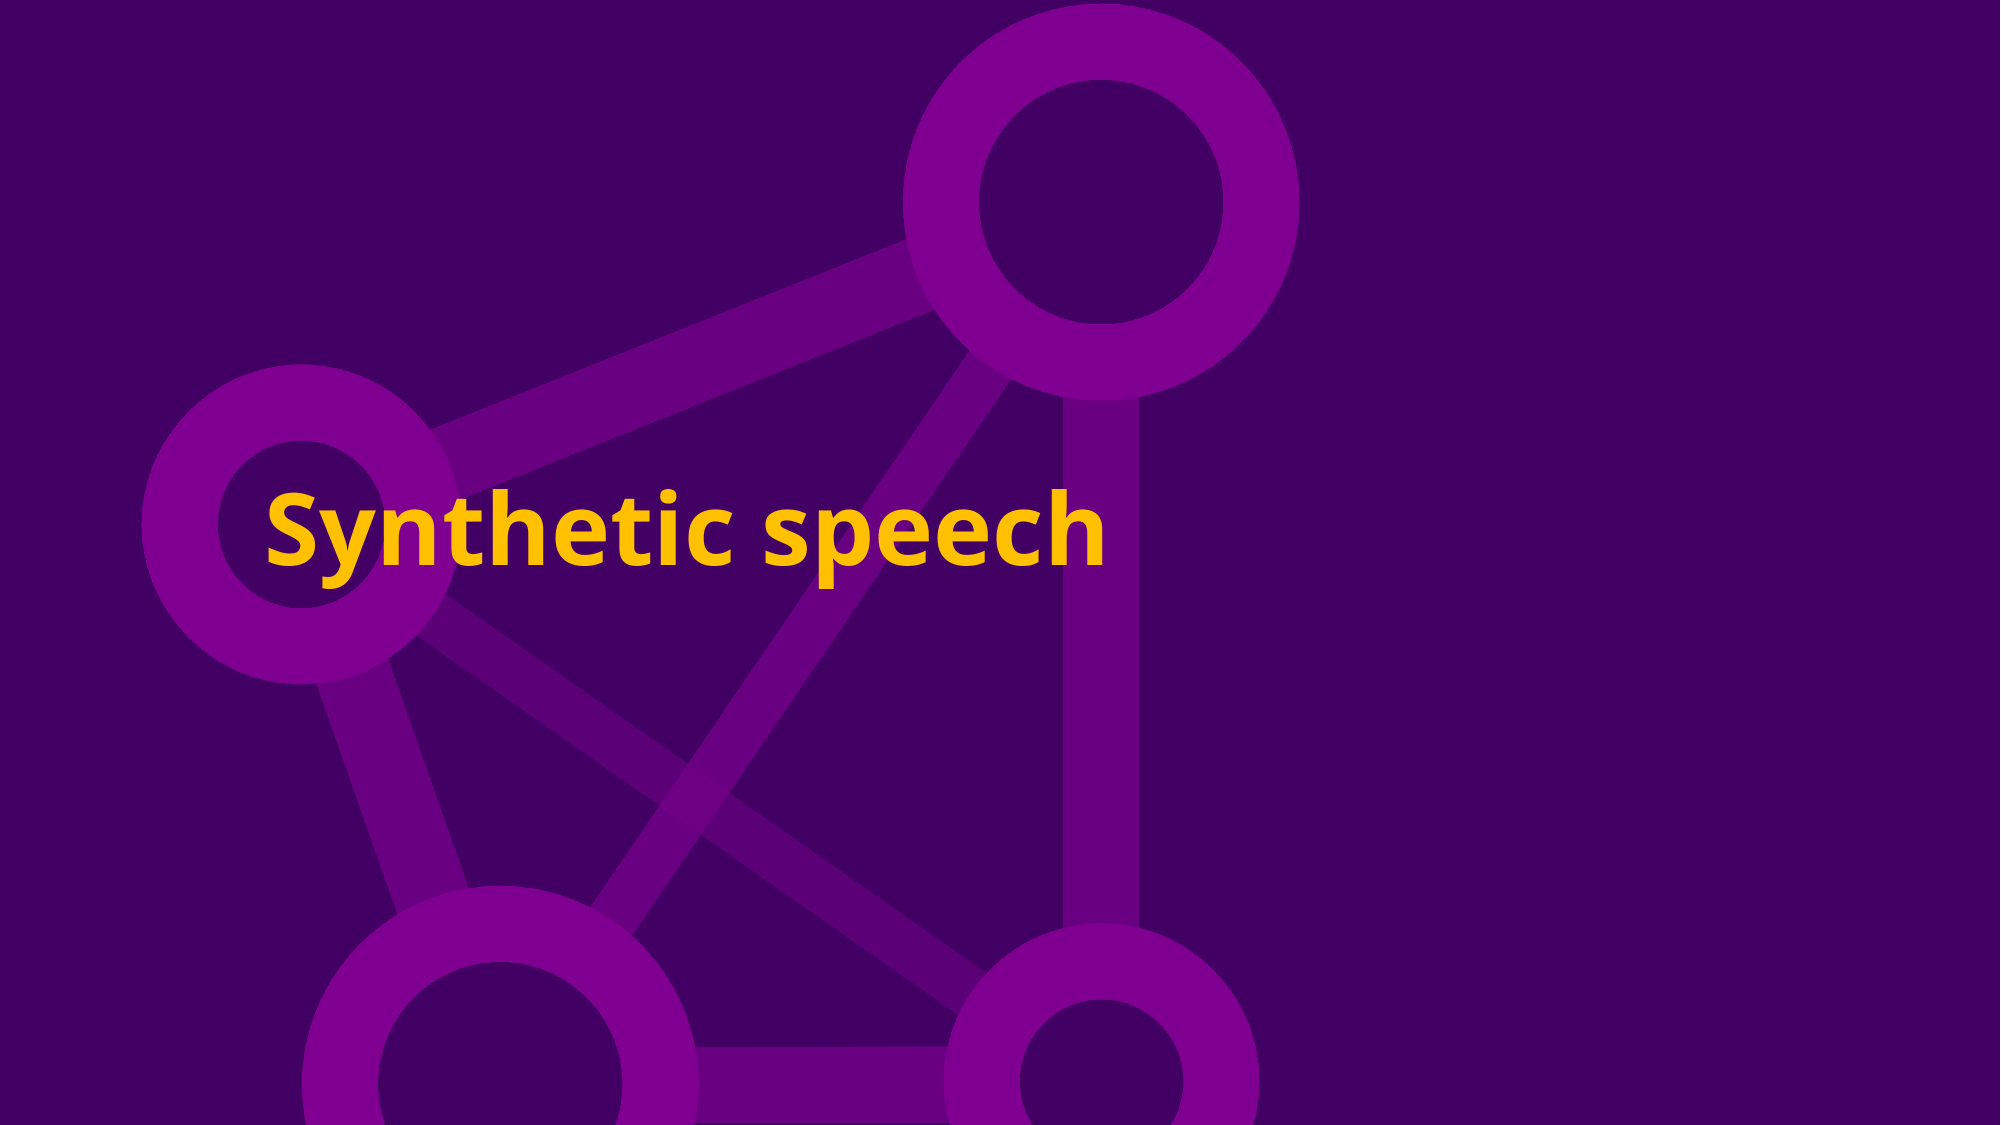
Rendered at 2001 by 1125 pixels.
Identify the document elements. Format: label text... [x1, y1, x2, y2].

title Synthetic speech [249, 184, 1750, 882]
picture [72, 0, 1371, 1125]
